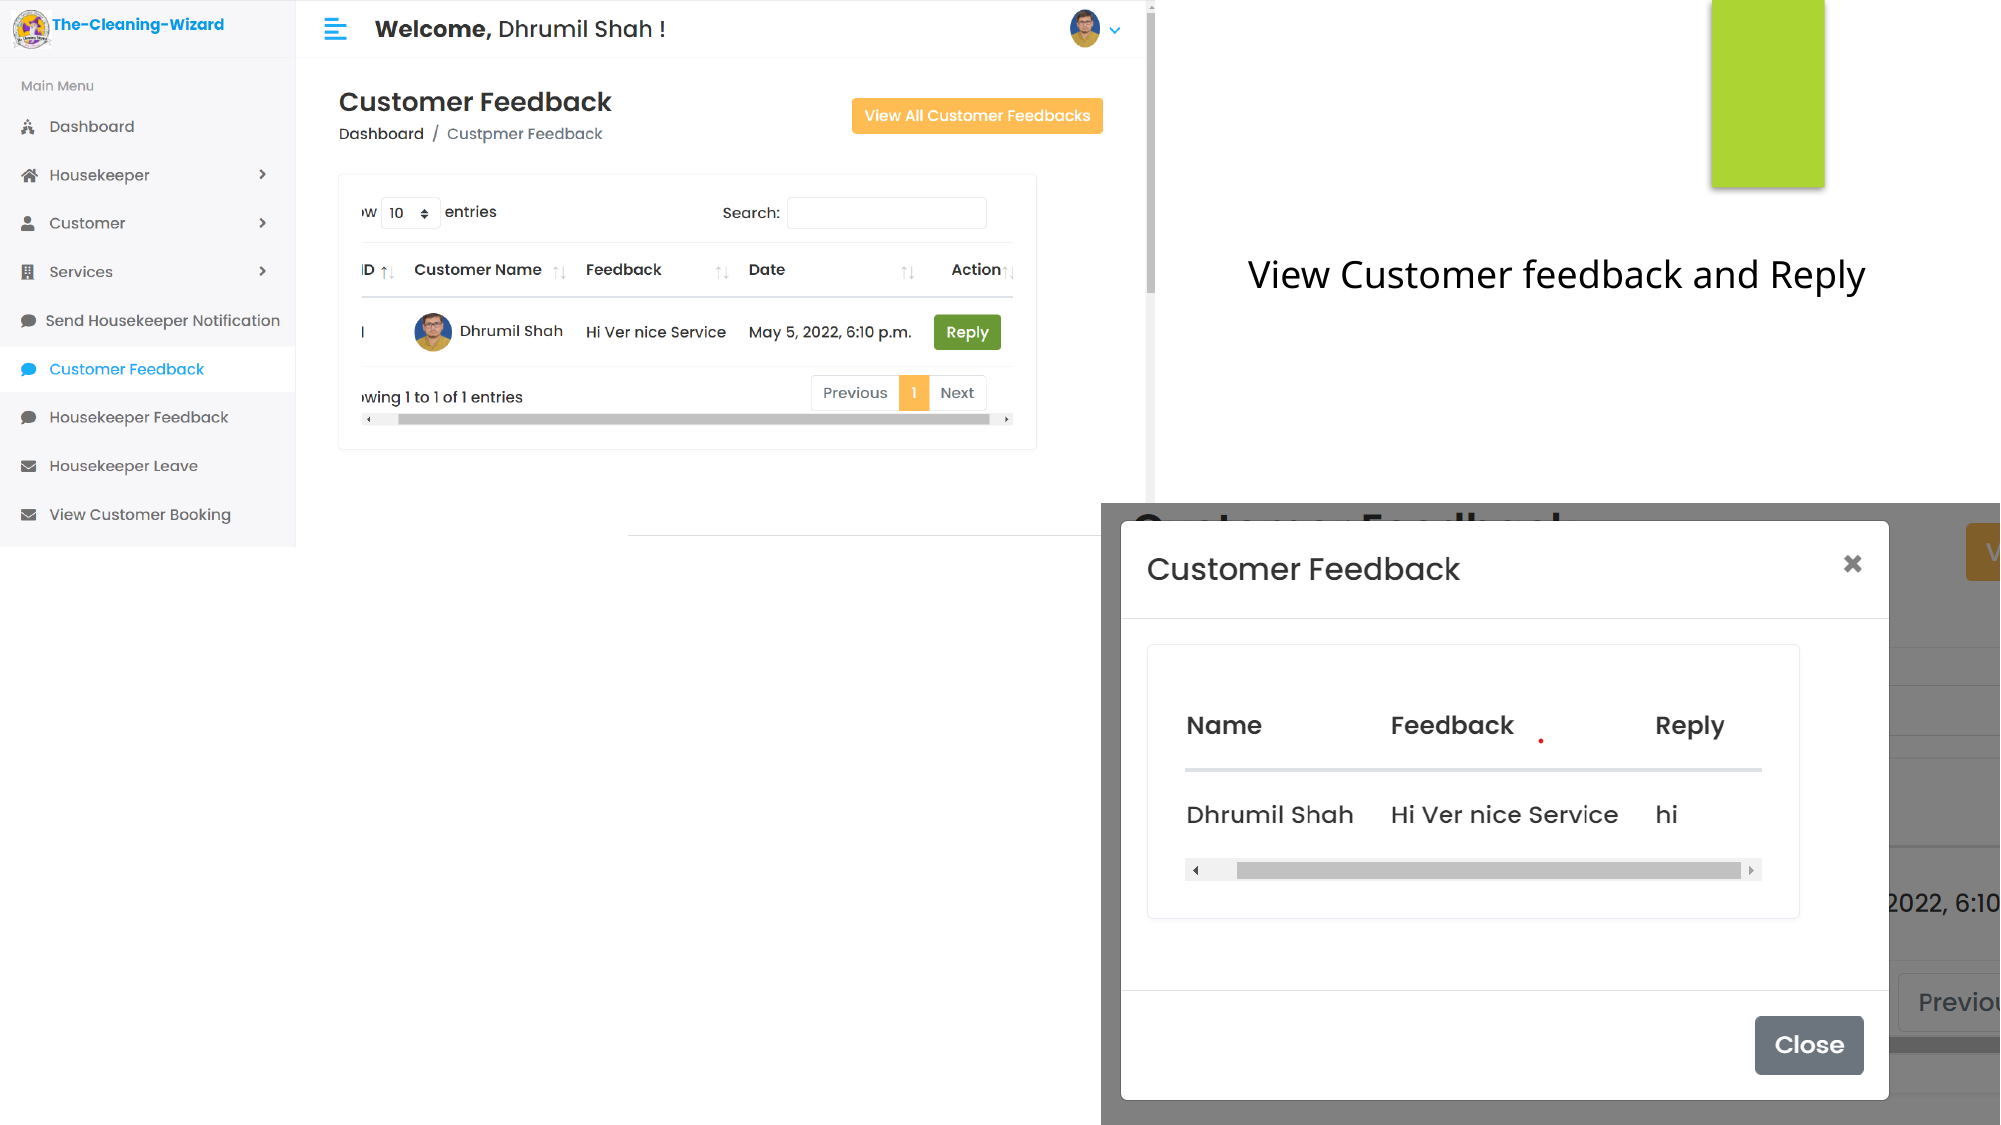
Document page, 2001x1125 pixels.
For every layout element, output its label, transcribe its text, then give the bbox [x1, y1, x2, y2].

picture [0, 0, 2000, 1125]
text_box View Customer feedback and Reply [1233, 243, 1892, 303]
